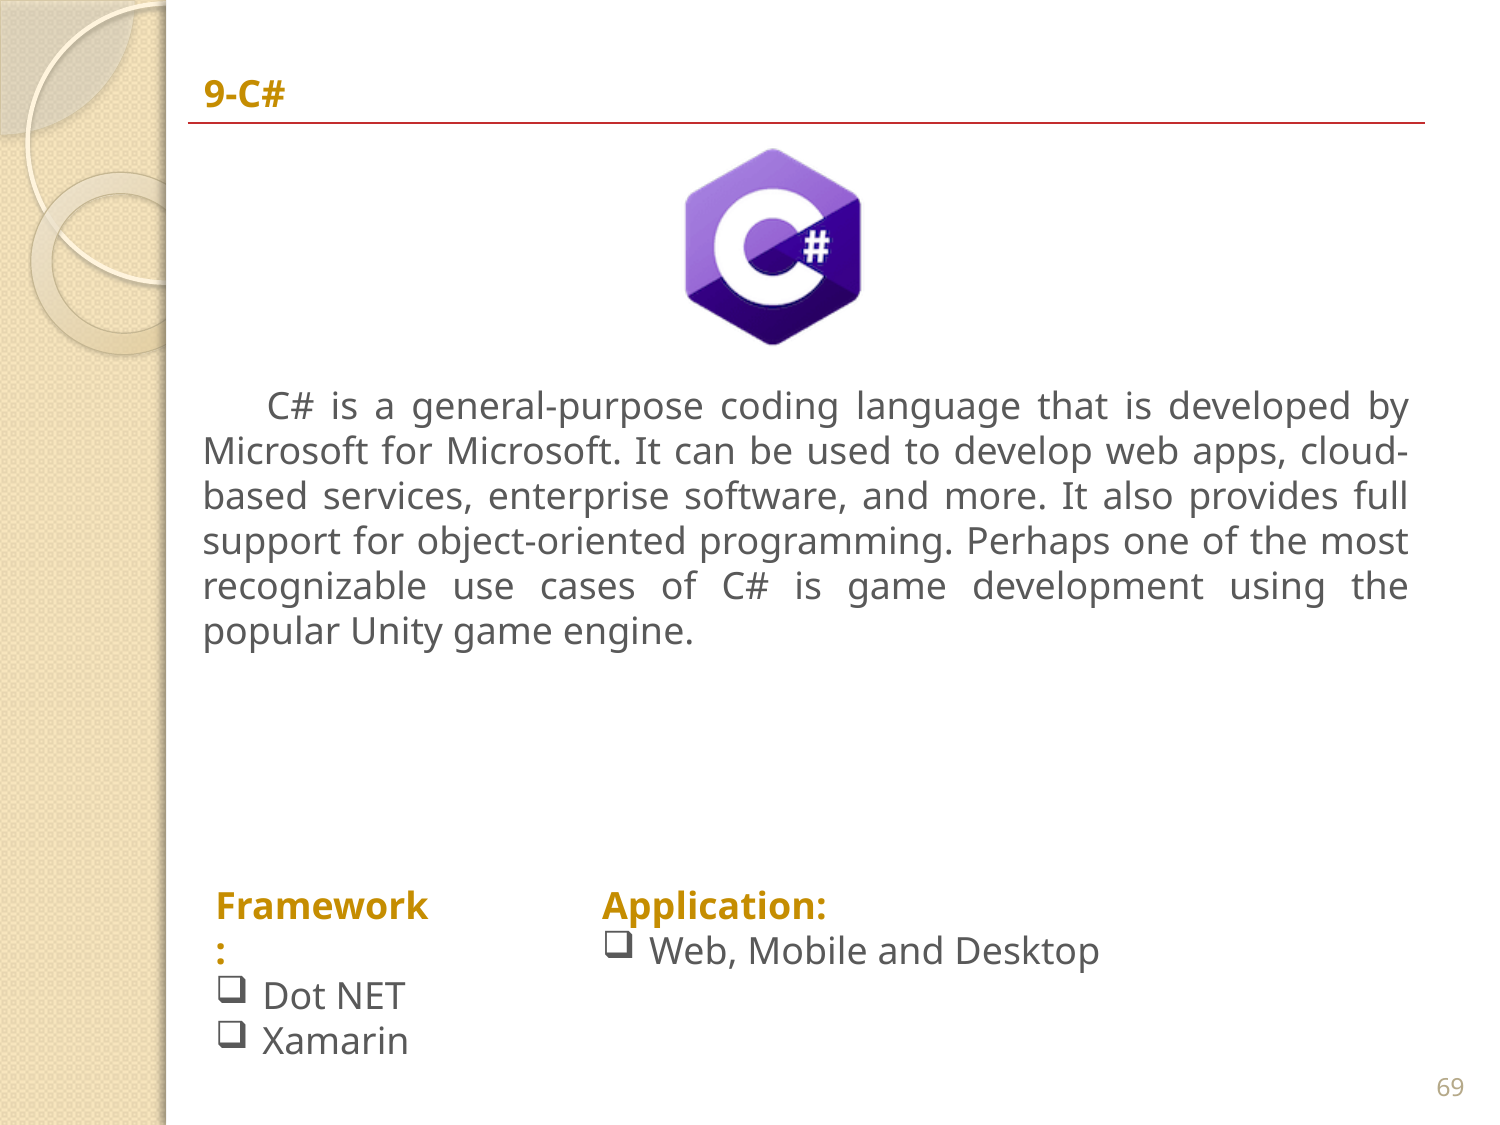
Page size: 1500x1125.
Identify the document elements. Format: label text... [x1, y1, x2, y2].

text_box Application: Web, Mobile and Desktop [587, 874, 1188, 980]
text_box C# is a general-purpose coding language that is developed by Microsoft for Microsoft. It can be used to develop web apps, cloud-based services, enterprise software, and more. It also provides full support for object-oriented programming. Perhaps one of the most recognizable use cases of C# is game development using the popular Unity game engine. [187, 374, 1425, 660]
picture [674, 140, 871, 351]
text_box 9-C# [189, 62, 301, 122]
text_box Framework : Dot NET Xamarin [200, 874, 464, 1070]
slide_number 69 [1413, 1034, 1488, 1113]
